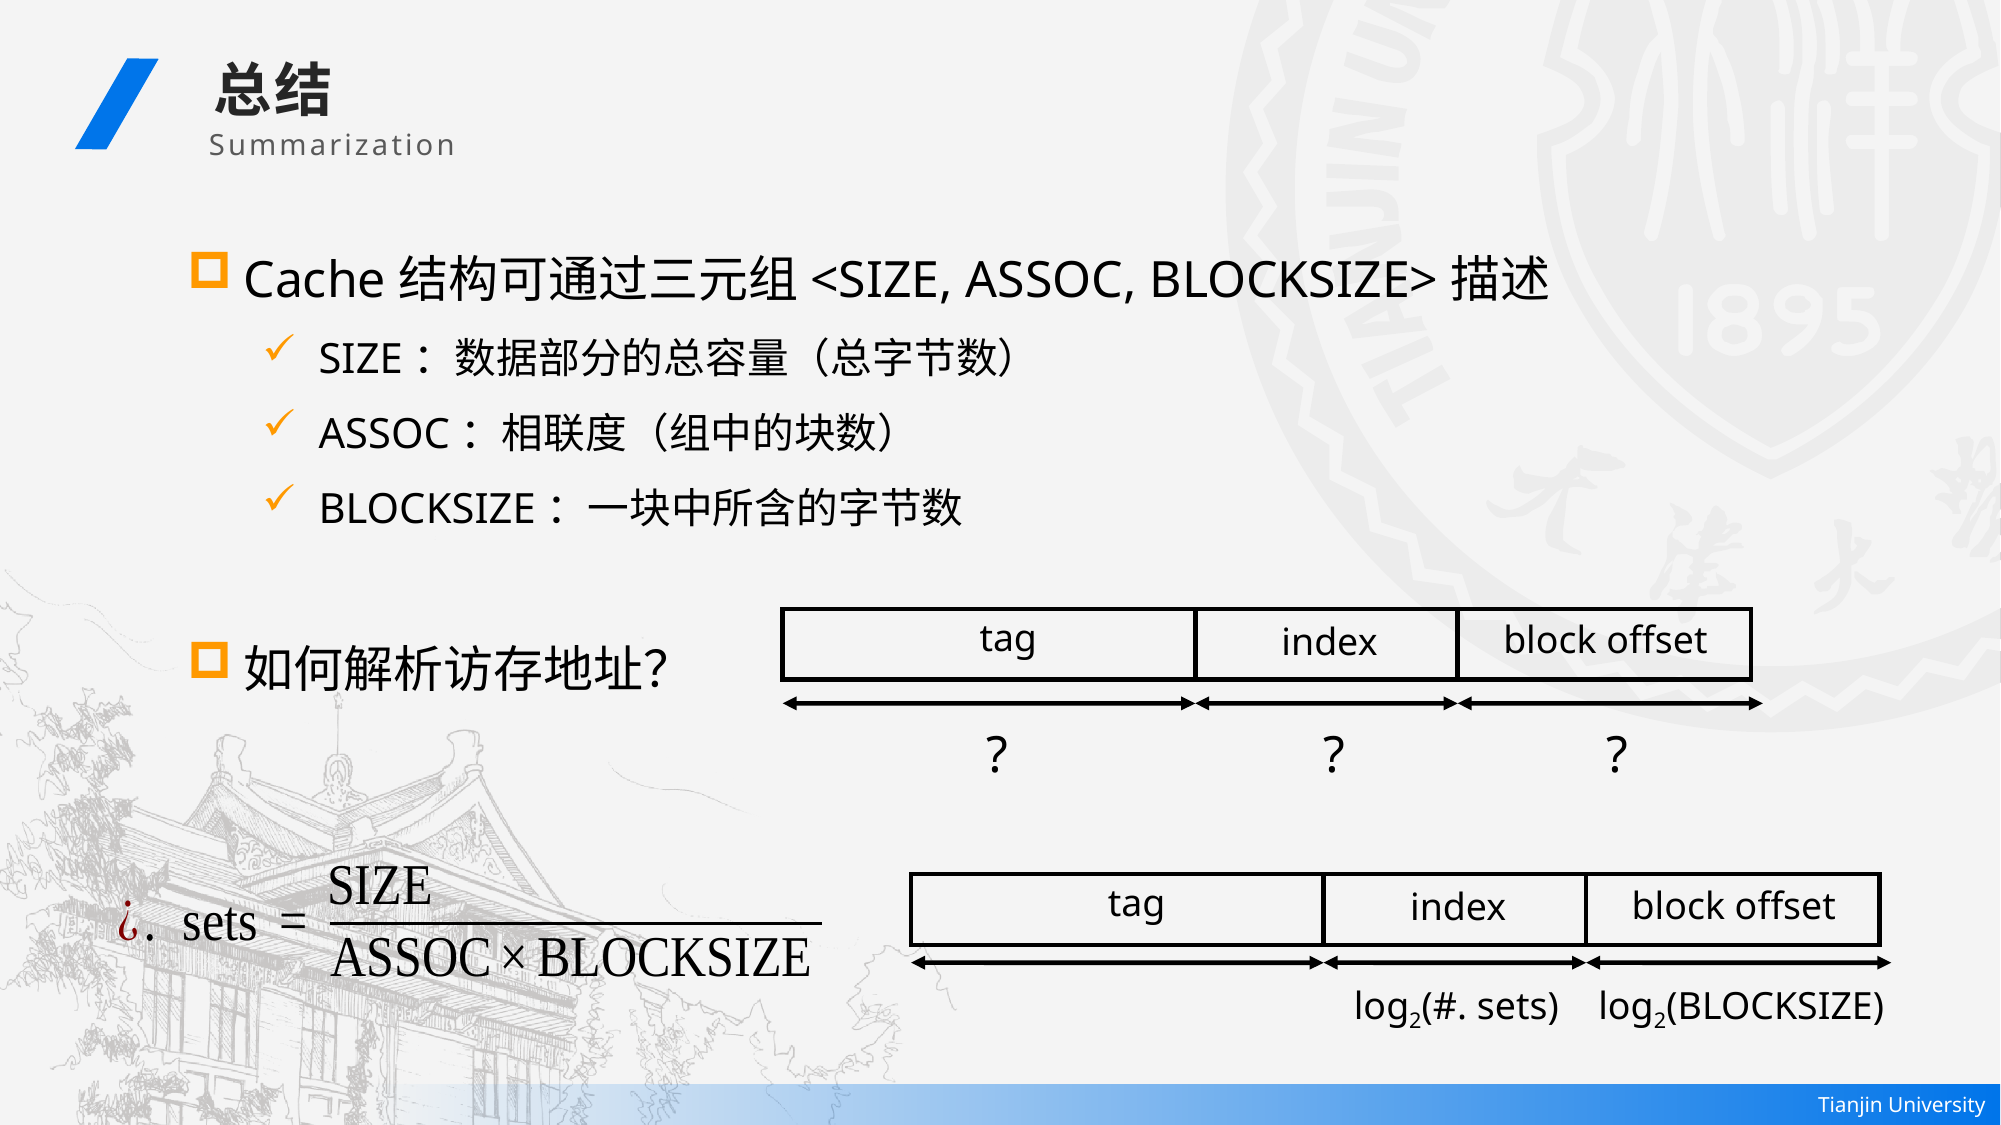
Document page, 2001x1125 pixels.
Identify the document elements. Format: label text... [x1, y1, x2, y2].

text_box [74, 98, 104, 150]
text_box Cache结构可通过三元组<SIZE, ASSOC, BLOCKSIZE>描述 SIZE：数据部分的总容量（总字节数） ASSOC：相联度（组中的块数） BLOCKSIZE：一块中所含的字节数 如何解析访存地址？ [172, 209, 1828, 705]
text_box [104, 45, 539, 170]
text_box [911, 871, 1899, 1036]
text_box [782, 606, 1763, 791]
